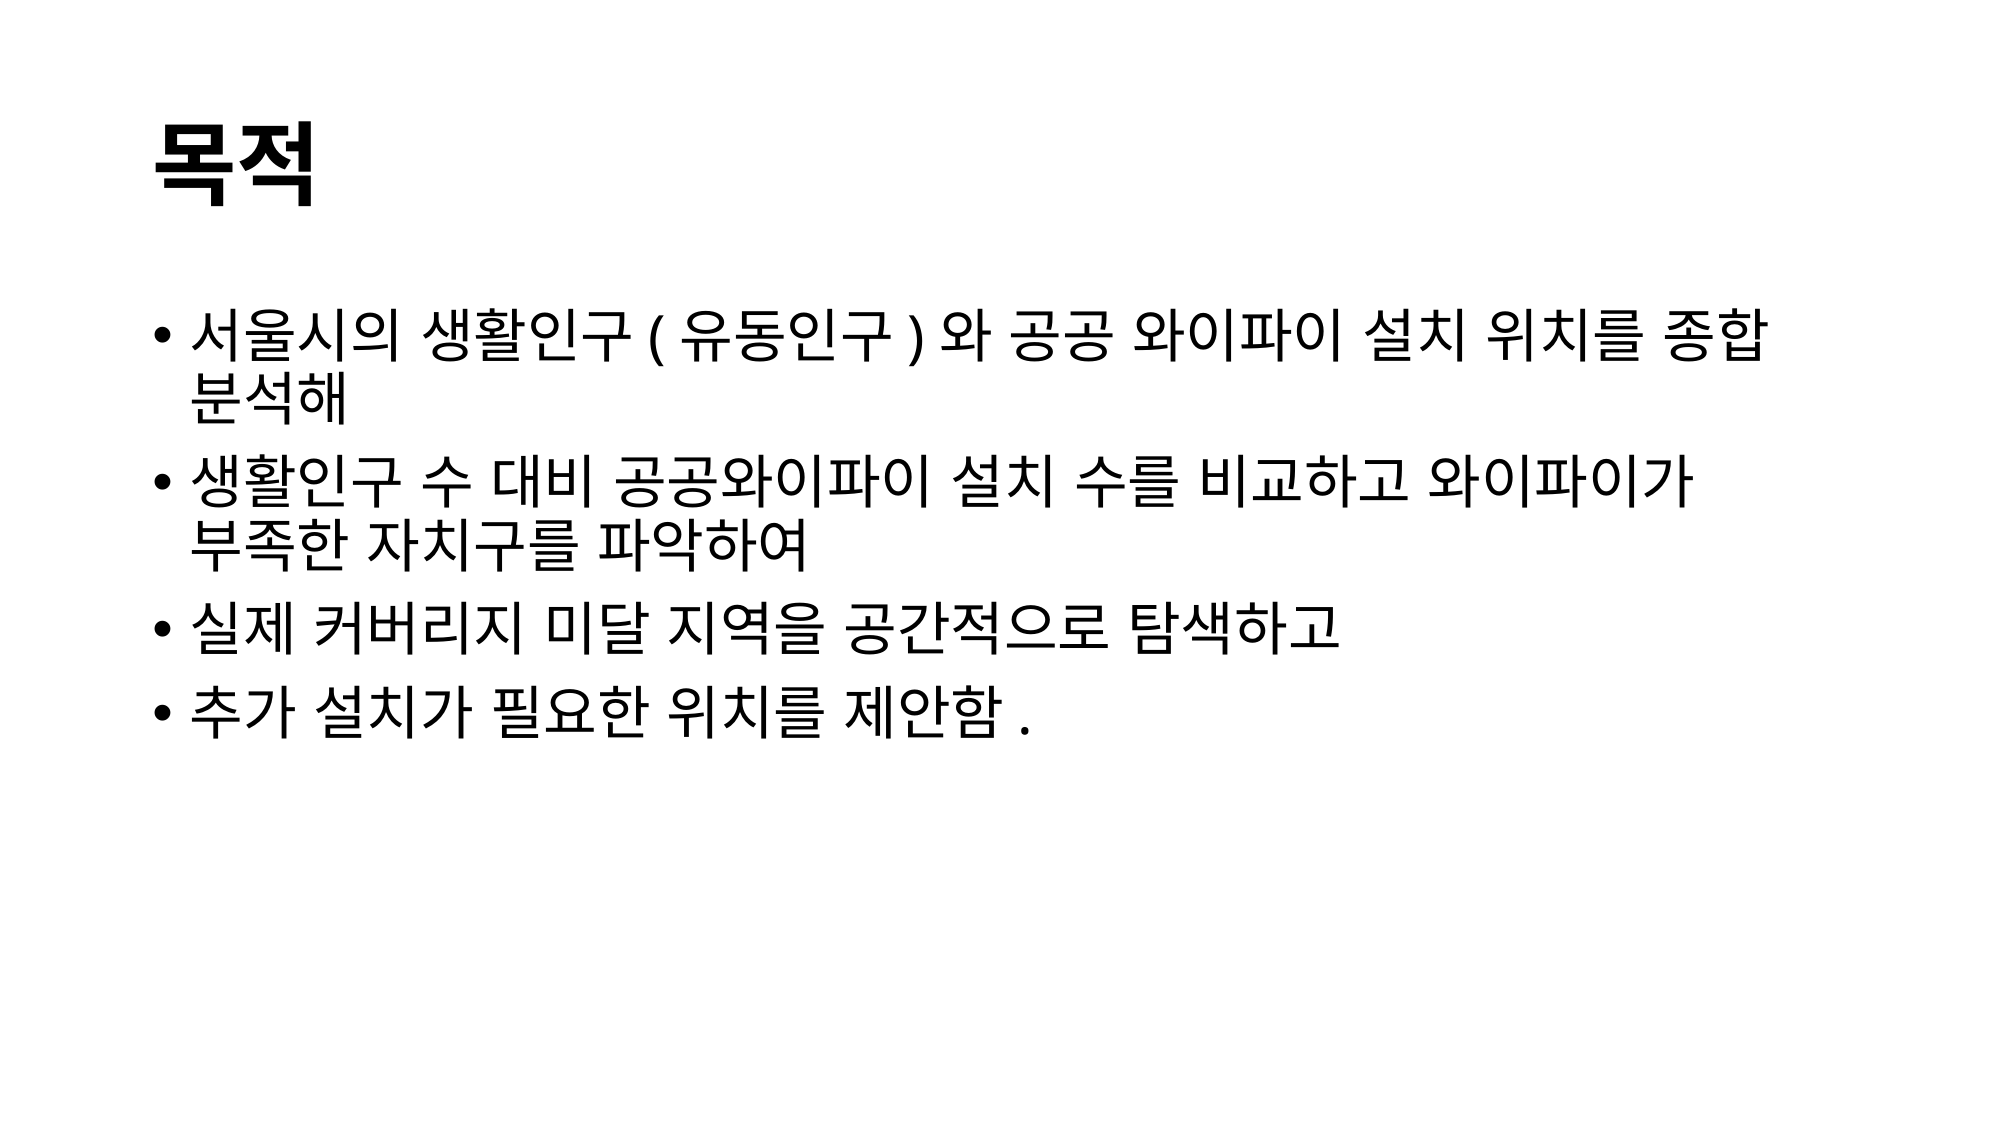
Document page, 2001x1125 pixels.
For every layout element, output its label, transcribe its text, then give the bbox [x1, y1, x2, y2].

list 서울시의 생활인구(유동인구)와 공공 와이파이 설치 위치를 종합 분석해 생활인구 수 대비 공공와이파이 설치 수를 비교하고 와이파이가 부족한 자치구를 파악하여 실제 커버리지 미달 지역을 공간적으로 탐색하고 추가 설치가 필요한 위치를 제안함. [137, 299, 1863, 1014]
title 목적 [137, 59, 1863, 278]
